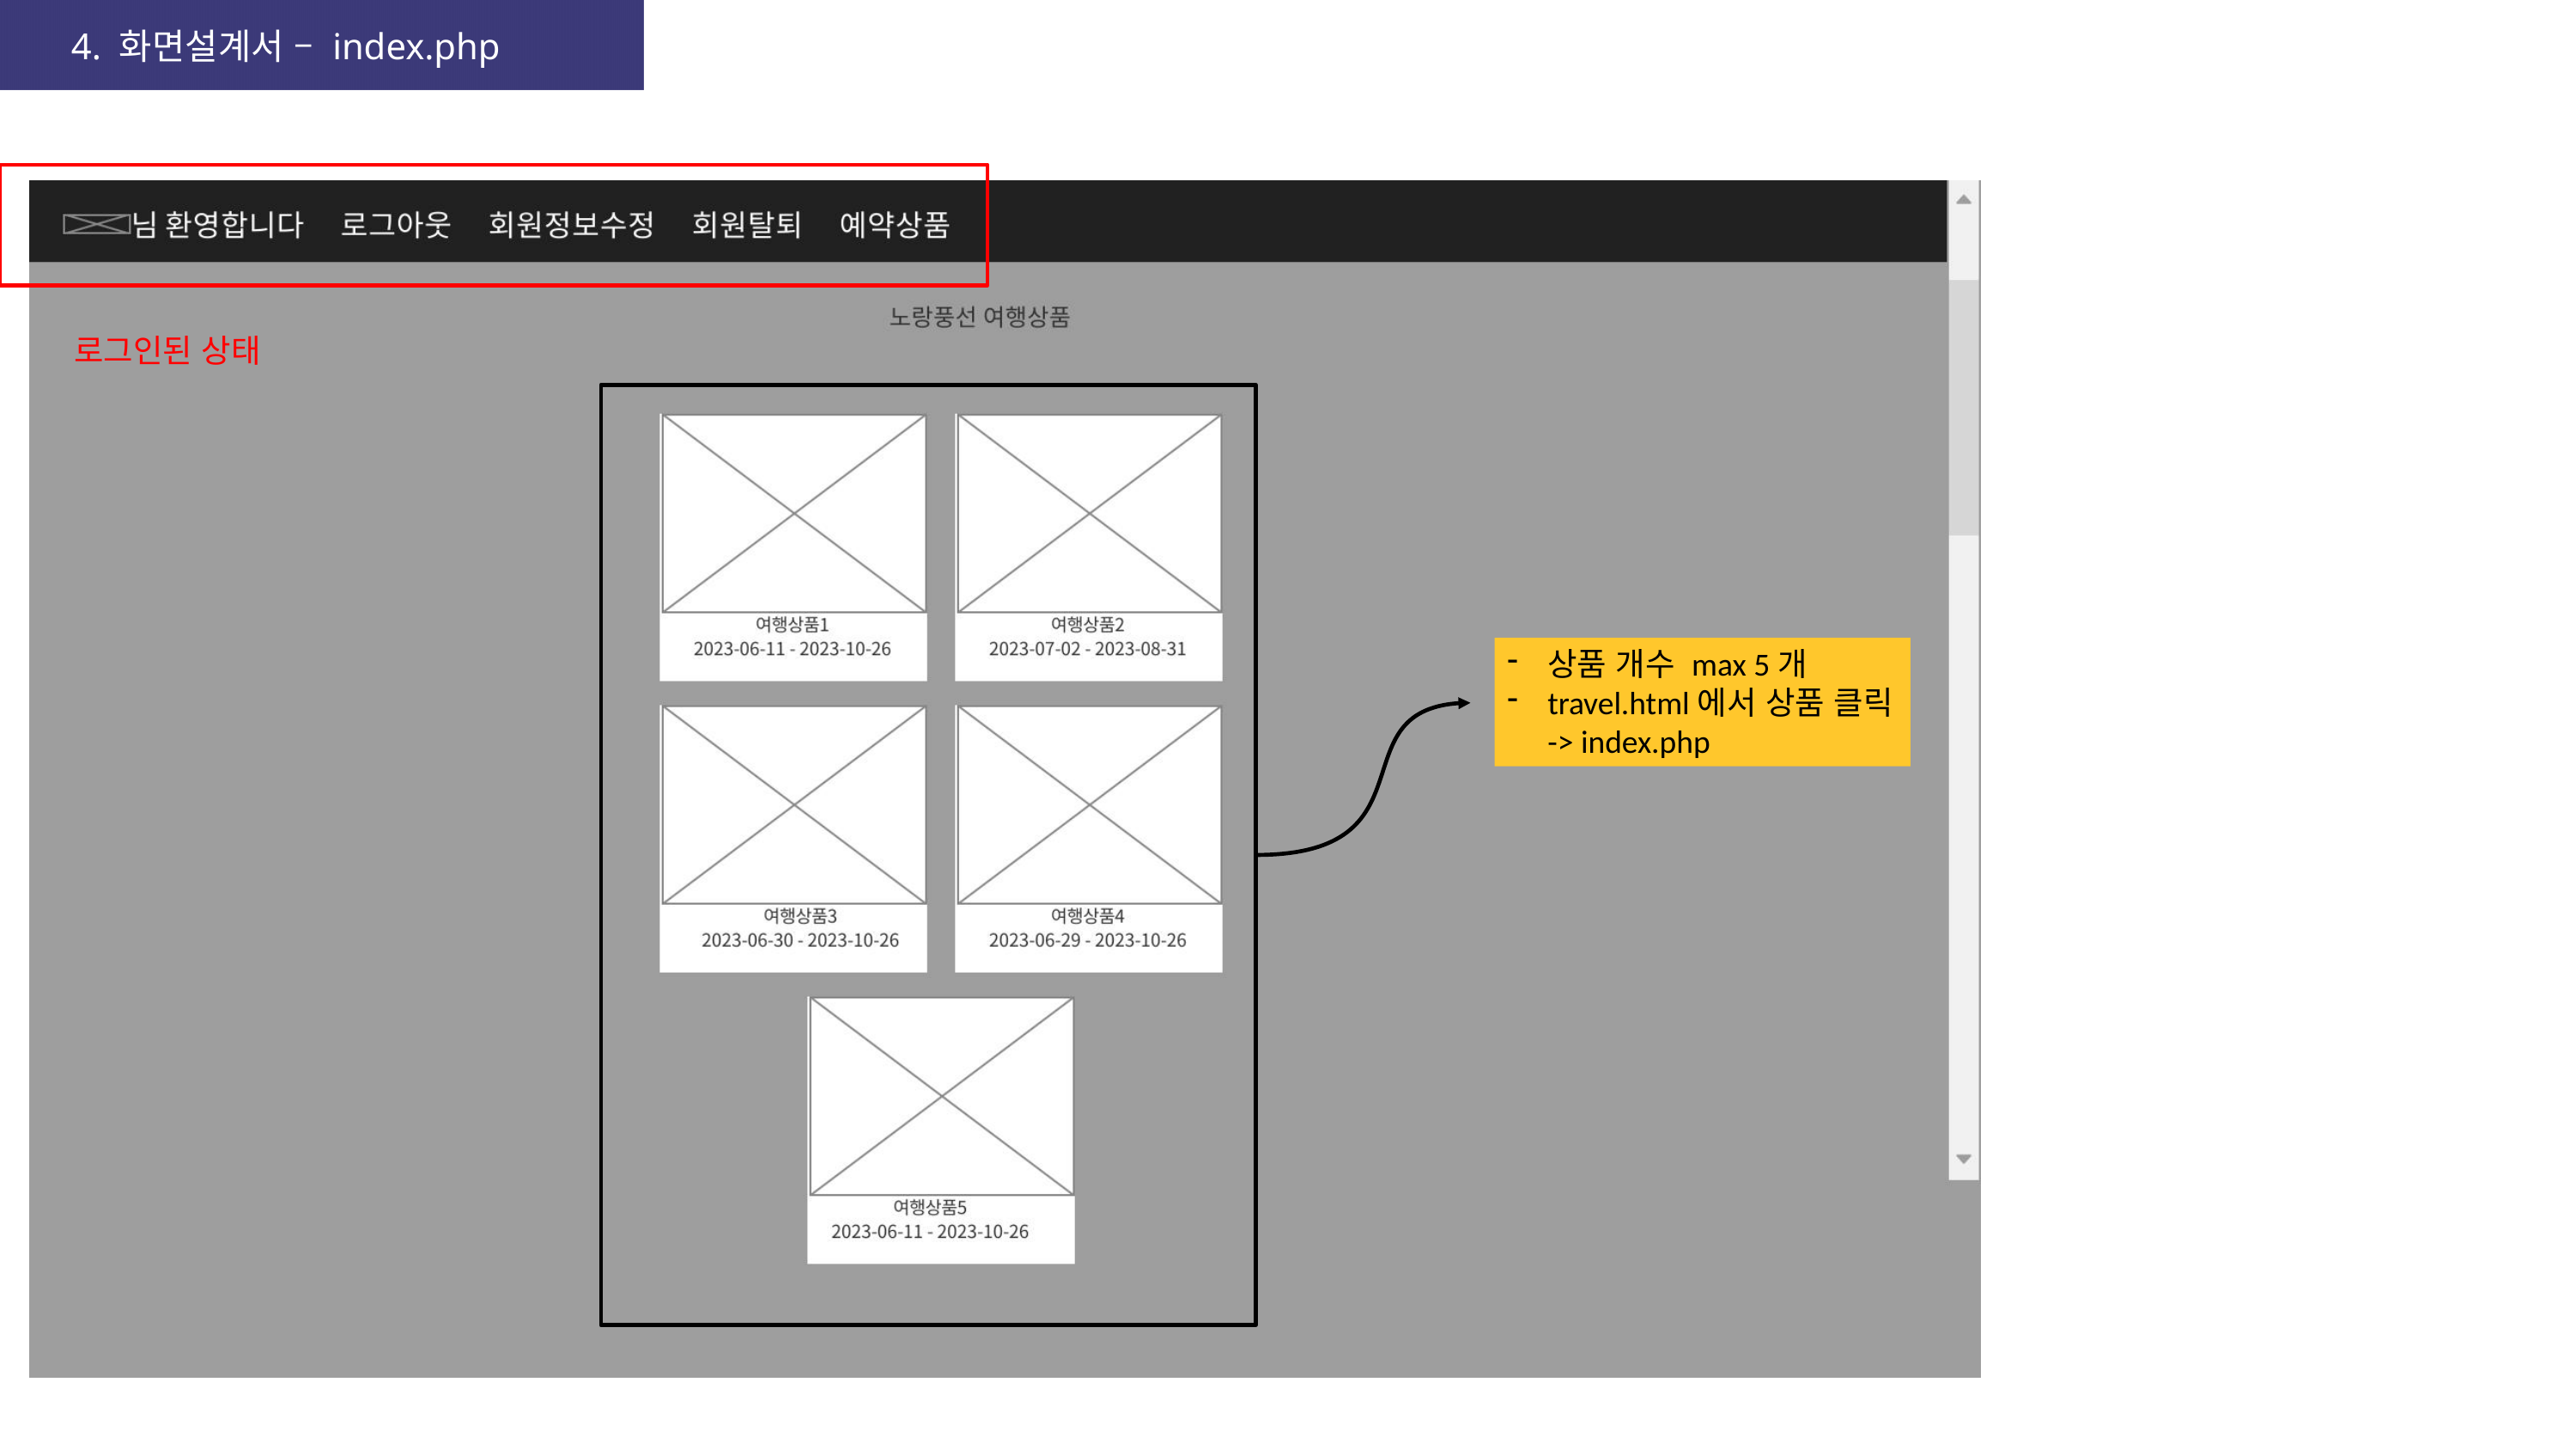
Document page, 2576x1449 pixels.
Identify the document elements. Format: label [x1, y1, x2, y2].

picture [29, 180, 1981, 1378]
text_box [0, 0, 645, 90]
text_box [0, 163, 989, 288]
text_box [1255, 702, 1471, 856]
